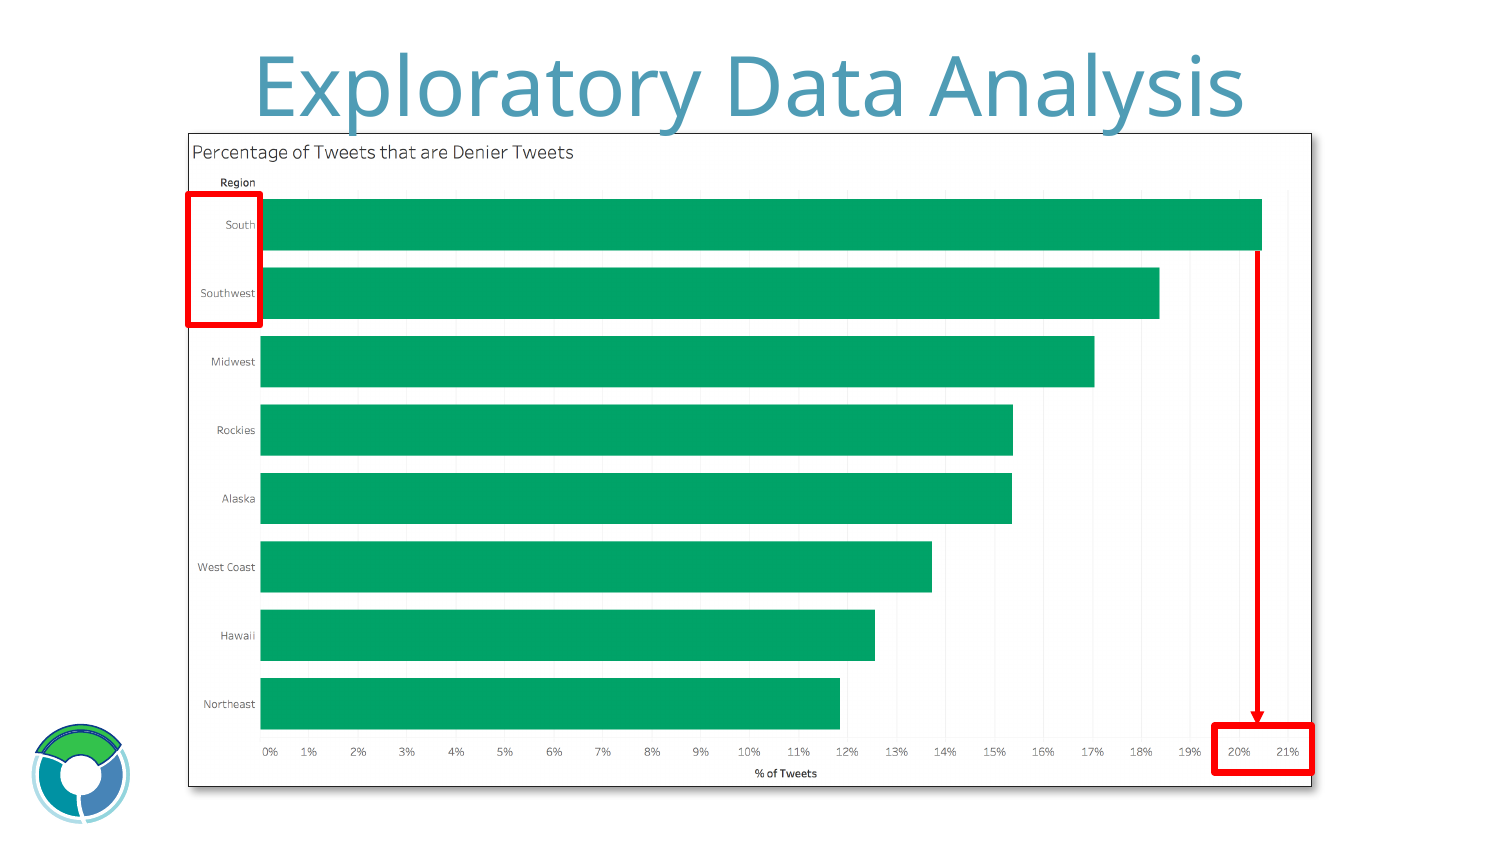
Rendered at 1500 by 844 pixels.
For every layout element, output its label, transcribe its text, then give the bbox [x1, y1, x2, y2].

text_box [0, 134, 1500, 844]
text_box Exploratory Data Analysis [0, 0, 1500, 134]
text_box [16, 718, 128, 833]
picture [187, 133, 1313, 787]
